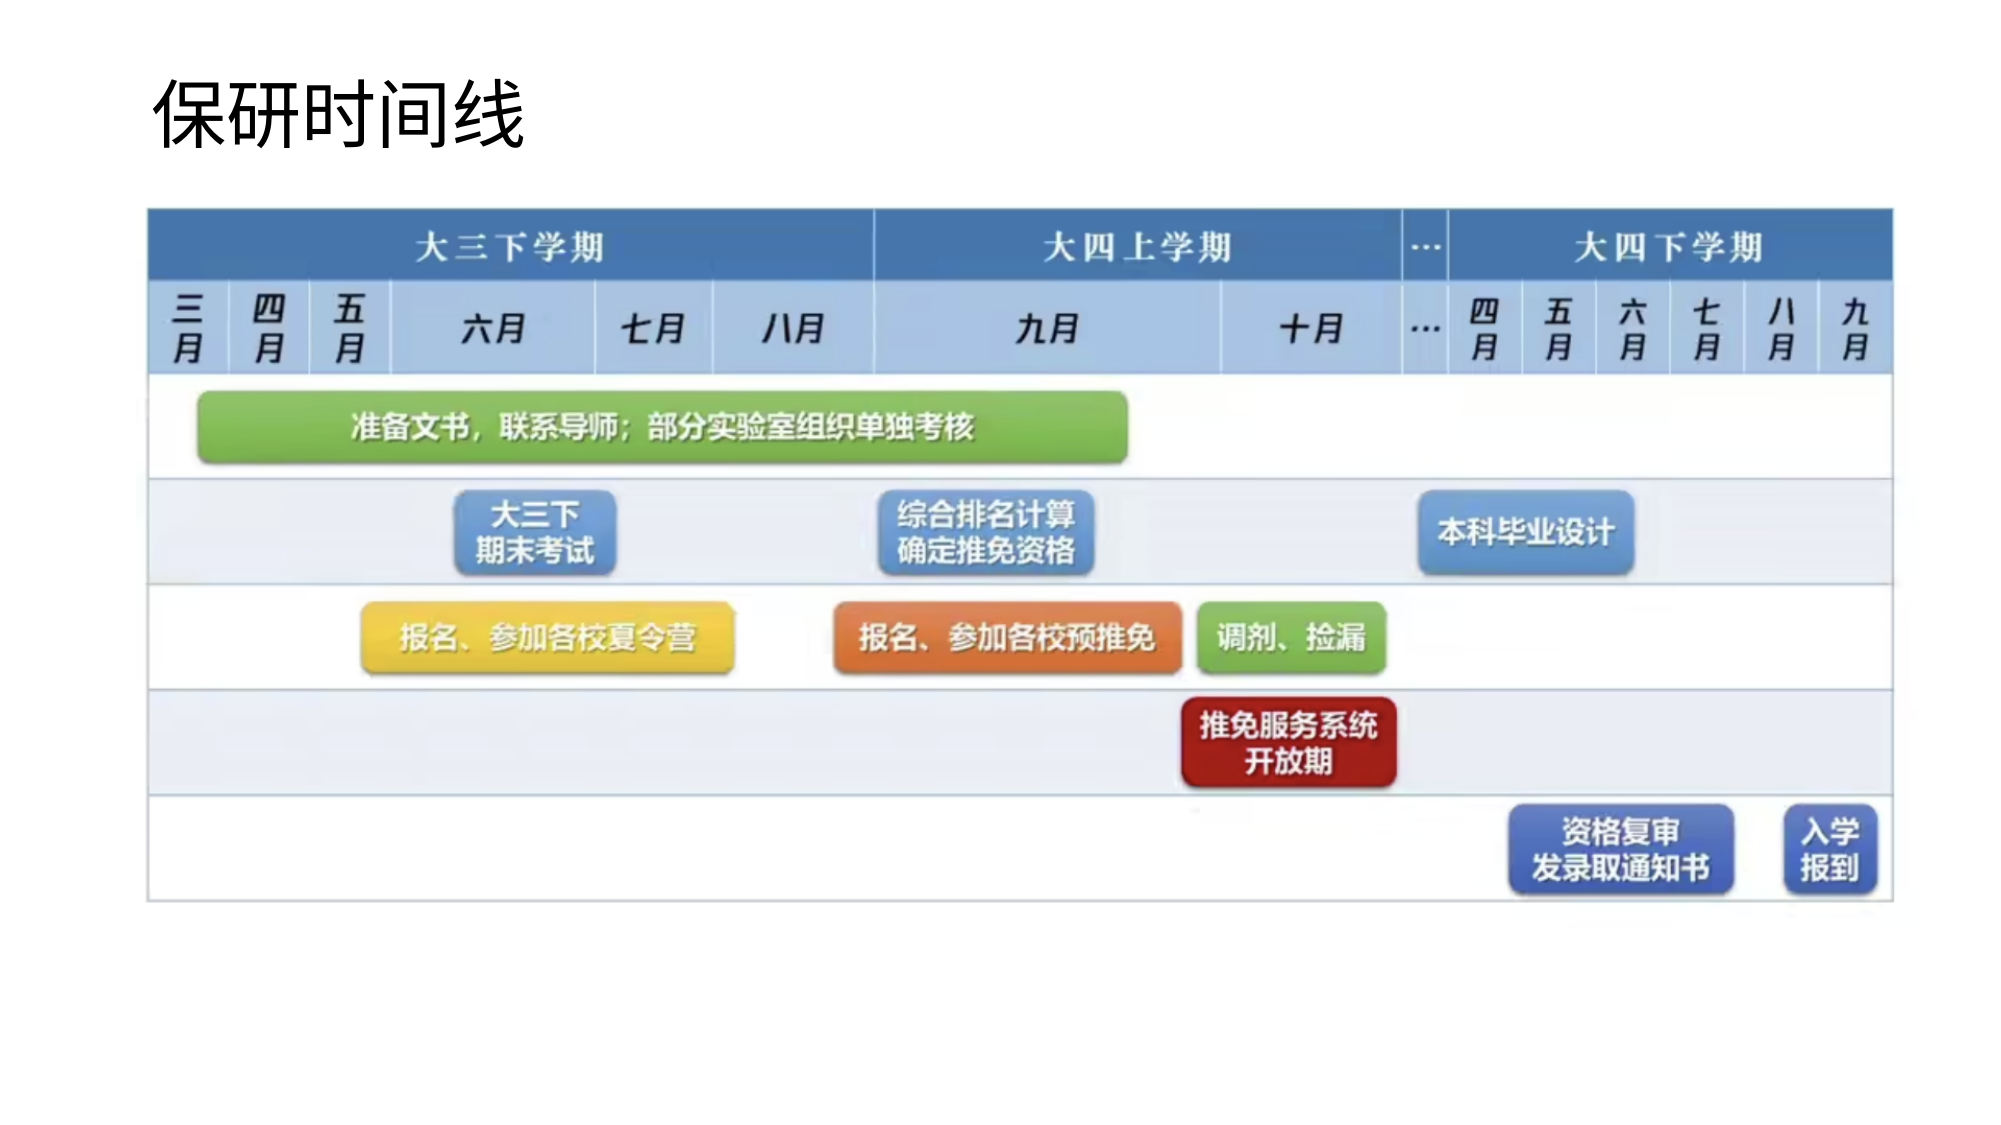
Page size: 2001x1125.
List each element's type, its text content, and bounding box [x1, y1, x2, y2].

picture [136, 196, 1918, 929]
text_box 保研时间线 [136, 59, 646, 165]
